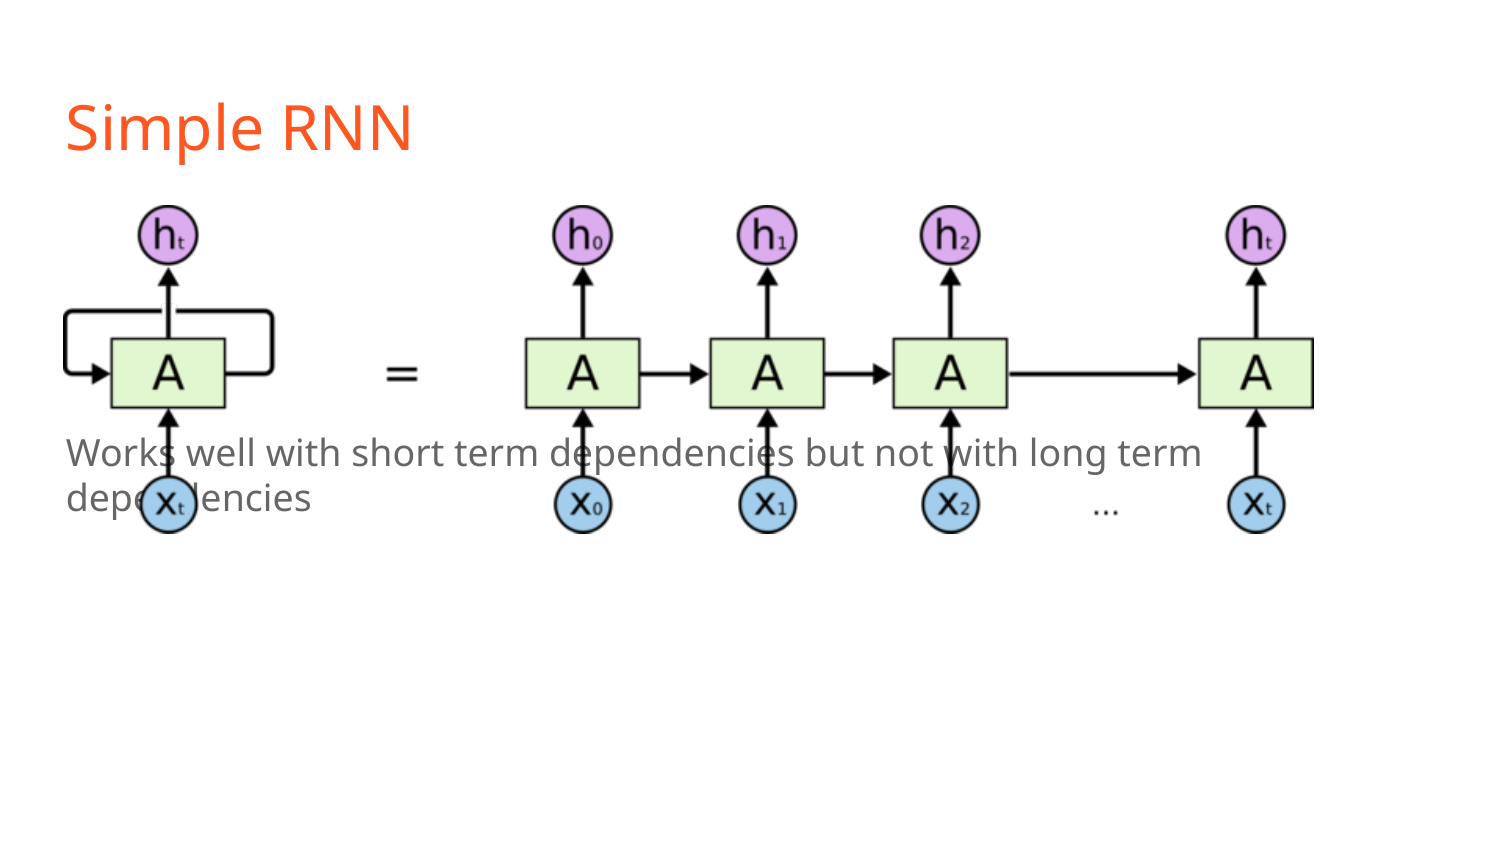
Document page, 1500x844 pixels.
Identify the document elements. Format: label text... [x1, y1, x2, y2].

text_box Works well with short term dependencies but not with long term dependencies [51, 189, 1449, 750]
picture [63, 204, 1314, 534]
text_box Simple RNN [51, 72, 1449, 167]
